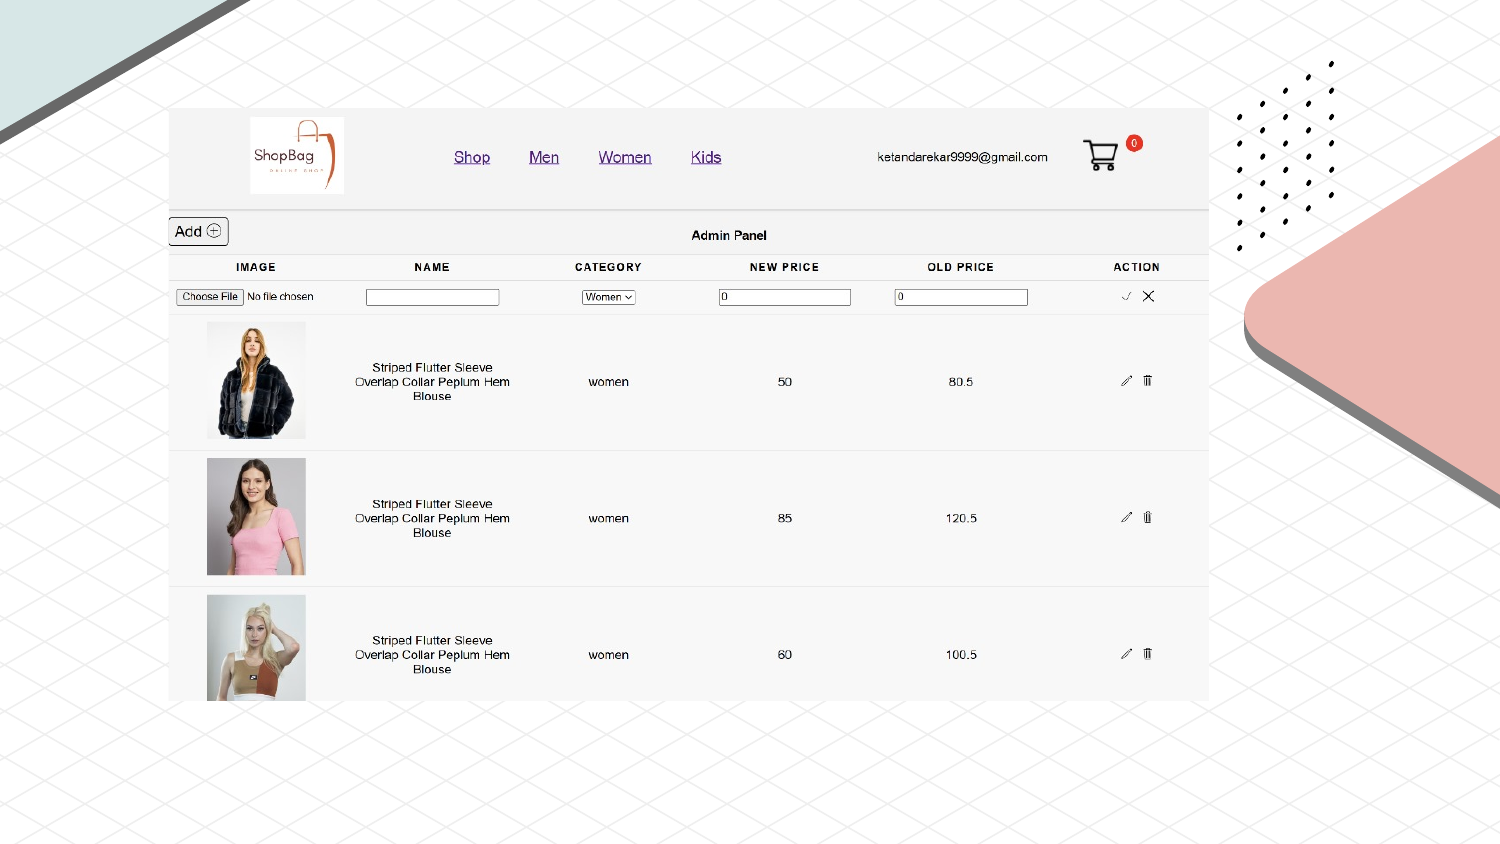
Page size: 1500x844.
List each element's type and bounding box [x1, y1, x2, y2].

picture [168, 108, 1210, 701]
